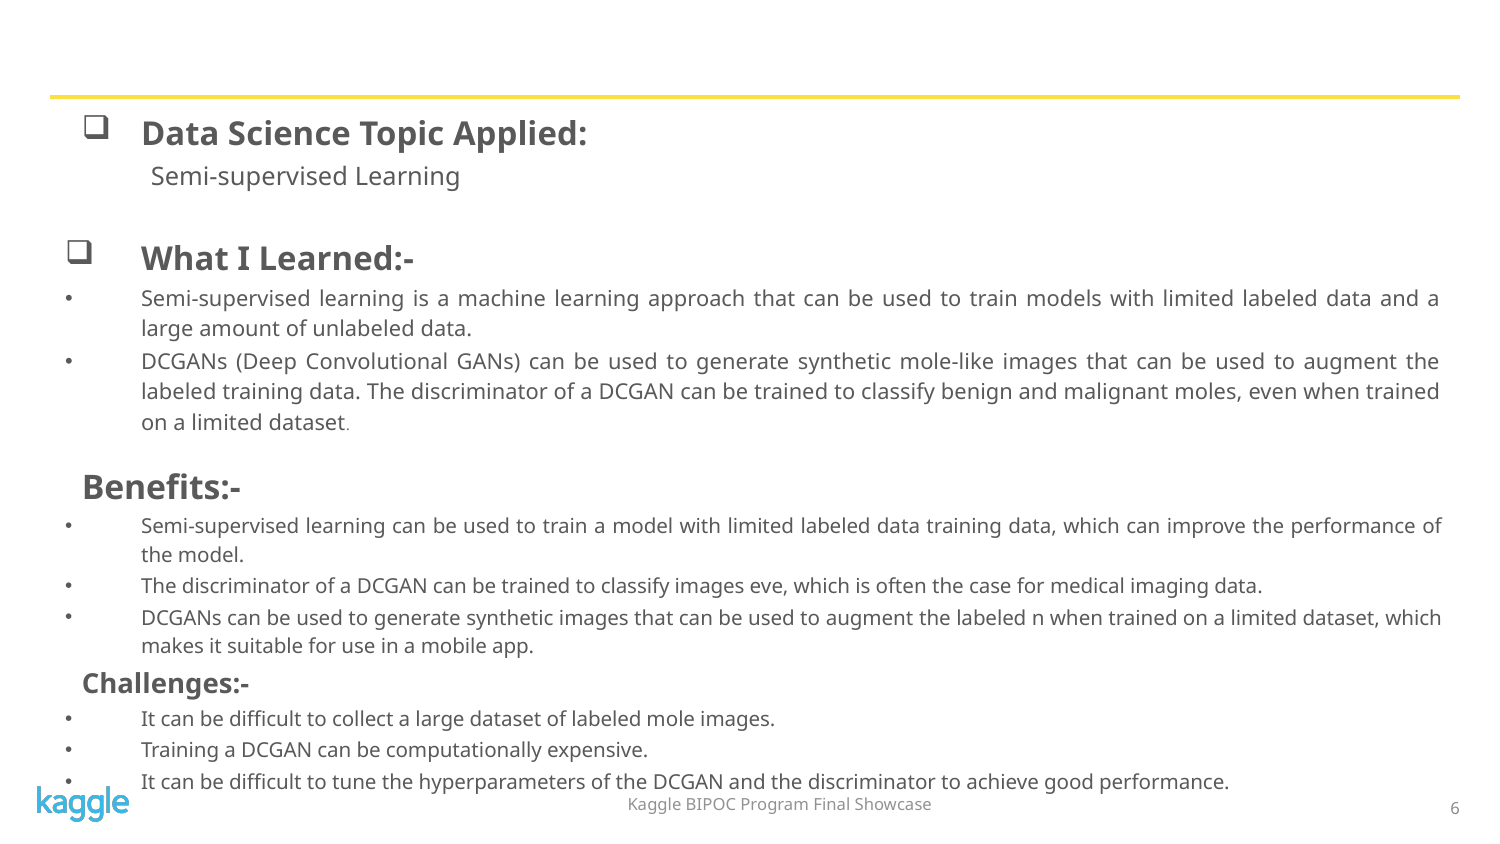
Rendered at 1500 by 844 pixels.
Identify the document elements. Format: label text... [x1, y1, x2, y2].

list Data Science Topic Applied: Semi-supervised Learning What I Learned:- Semi-supervised learning is a machine learning approach that can be used to train models with limited labeled data and a large amount of unlabeled data. DCGANs (Deep Convolutional GANs) can be used to generate synthetic mole-like images that can be used to augment the labeled training data. The discriminator of a DCGAN can be trained to classify benign and malignant moles, even when trained on a limited dataset. Benefits:- Semi-supervised learning can be used to train a model with limited labeled data training data, which can improve the performance of the model. The discriminator of a DCGAN can be trained to classify images eve, which is often the case for medical imaging data. DCGANs can be used to generate synthetic images that can be used to augment the labeled n when trained on a limited dataset, which makes it suitable for use in a mobile app. Challenges:- It can be difficult to collect a large dataset of labeled mole images. Training a DCGAN can be computationally expensive. It can be difficult to tune the hyperparameters of the DCGAN and the discriminator to achieve good performance. [50, 98, 1459, 802]
picture [37, 786, 129, 822]
slide_number 6 [1137, 786, 1475, 832]
